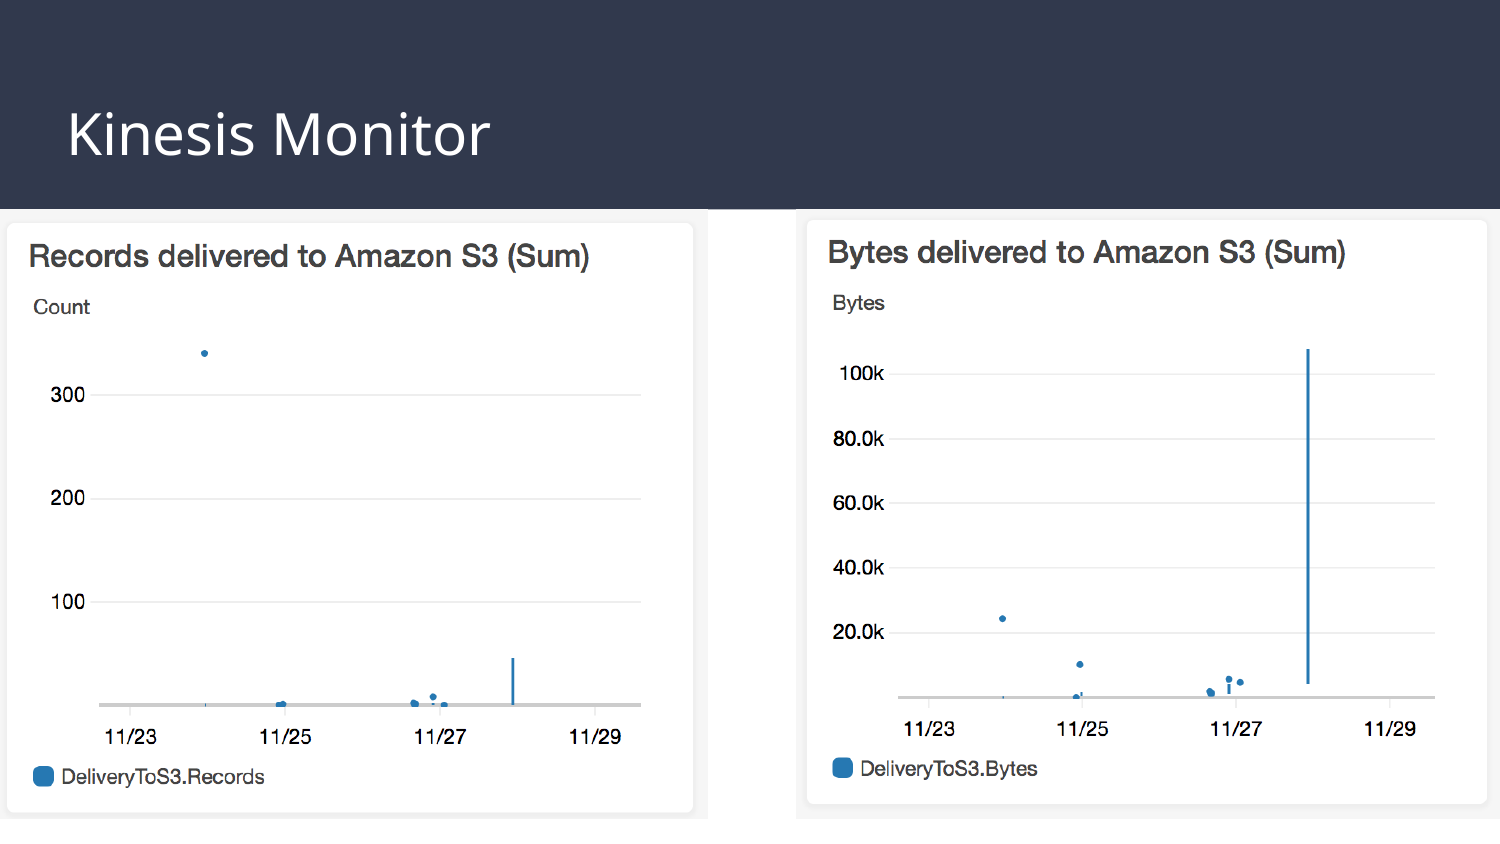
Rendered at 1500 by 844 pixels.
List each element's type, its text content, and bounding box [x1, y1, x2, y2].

picture [0, 209, 709, 819]
picture [796, 209, 1500, 819]
title Kinesis Monitor [51, 82, 1449, 185]
